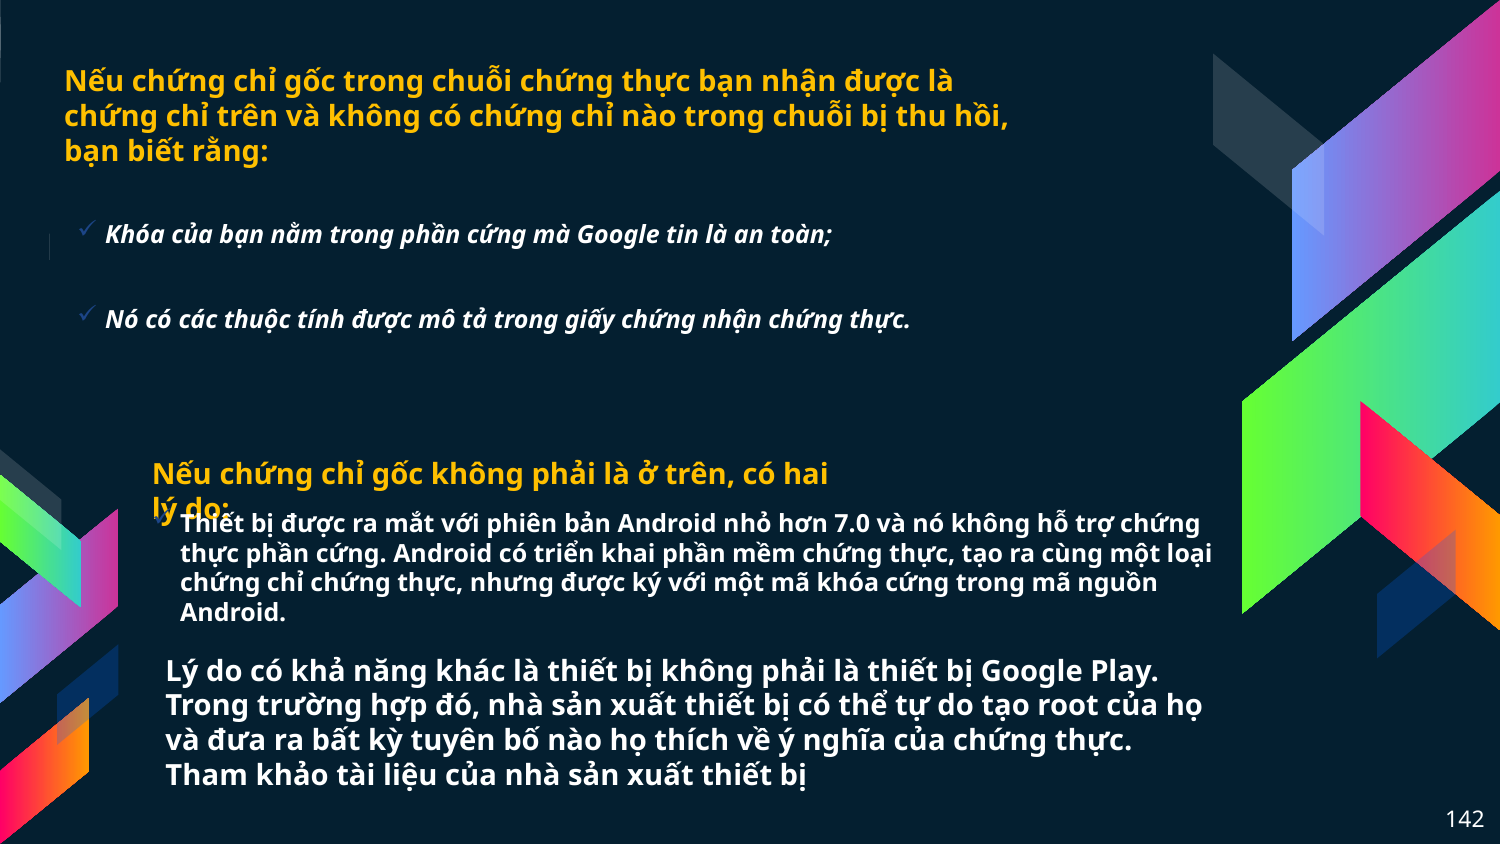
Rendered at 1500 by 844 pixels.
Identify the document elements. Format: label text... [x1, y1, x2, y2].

text_box Lý do có khả năng khác là thiết bị không phải là thiết bị Google Play. Trong trường hợp đó, nhà sản xuất thiết bị có thể tự do tạo root của họ và đưa ra bất kỳ tuyên bố nào họ thích về ý nghĩa của chứng thực. Tham khảo tài liệu của nhà sản xuất thiết bị [150, 644, 1224, 799]
title Nếu chứng chỉ gốc trong chuỗi chứng thực bạn nhận được là chứng chỉ trên và không có chứng chỉ nào trong chuỗi bị thu hồi, bạn biết rằng: [49, 78, 1029, 183]
list Khóa của bạn nằm trong phần cứng mà Google tin là an toàn; Nó có các thuộc tính được mô tả trong giấy chứng nhận chứng thực. [62, 203, 1255, 381]
slide_number 142 [1403, 789, 1500, 844]
text_box Thiết bị được ra mắt với phiên bản Android nhỏ hơn 7.0 và nó không hỗ trợ chứng thực phần cứng. Android có triển khai phần mềm chứng thực, tạo ra cùng một loại chứng chỉ chứng thực, nhưng được ký với một mã khóa cứng trong mã nguồn Android. [137, 492, 1238, 670]
text_box Nếu chứng chỉ gốc không phải là ở trên, có hai lý do: [137, 447, 876, 492]
